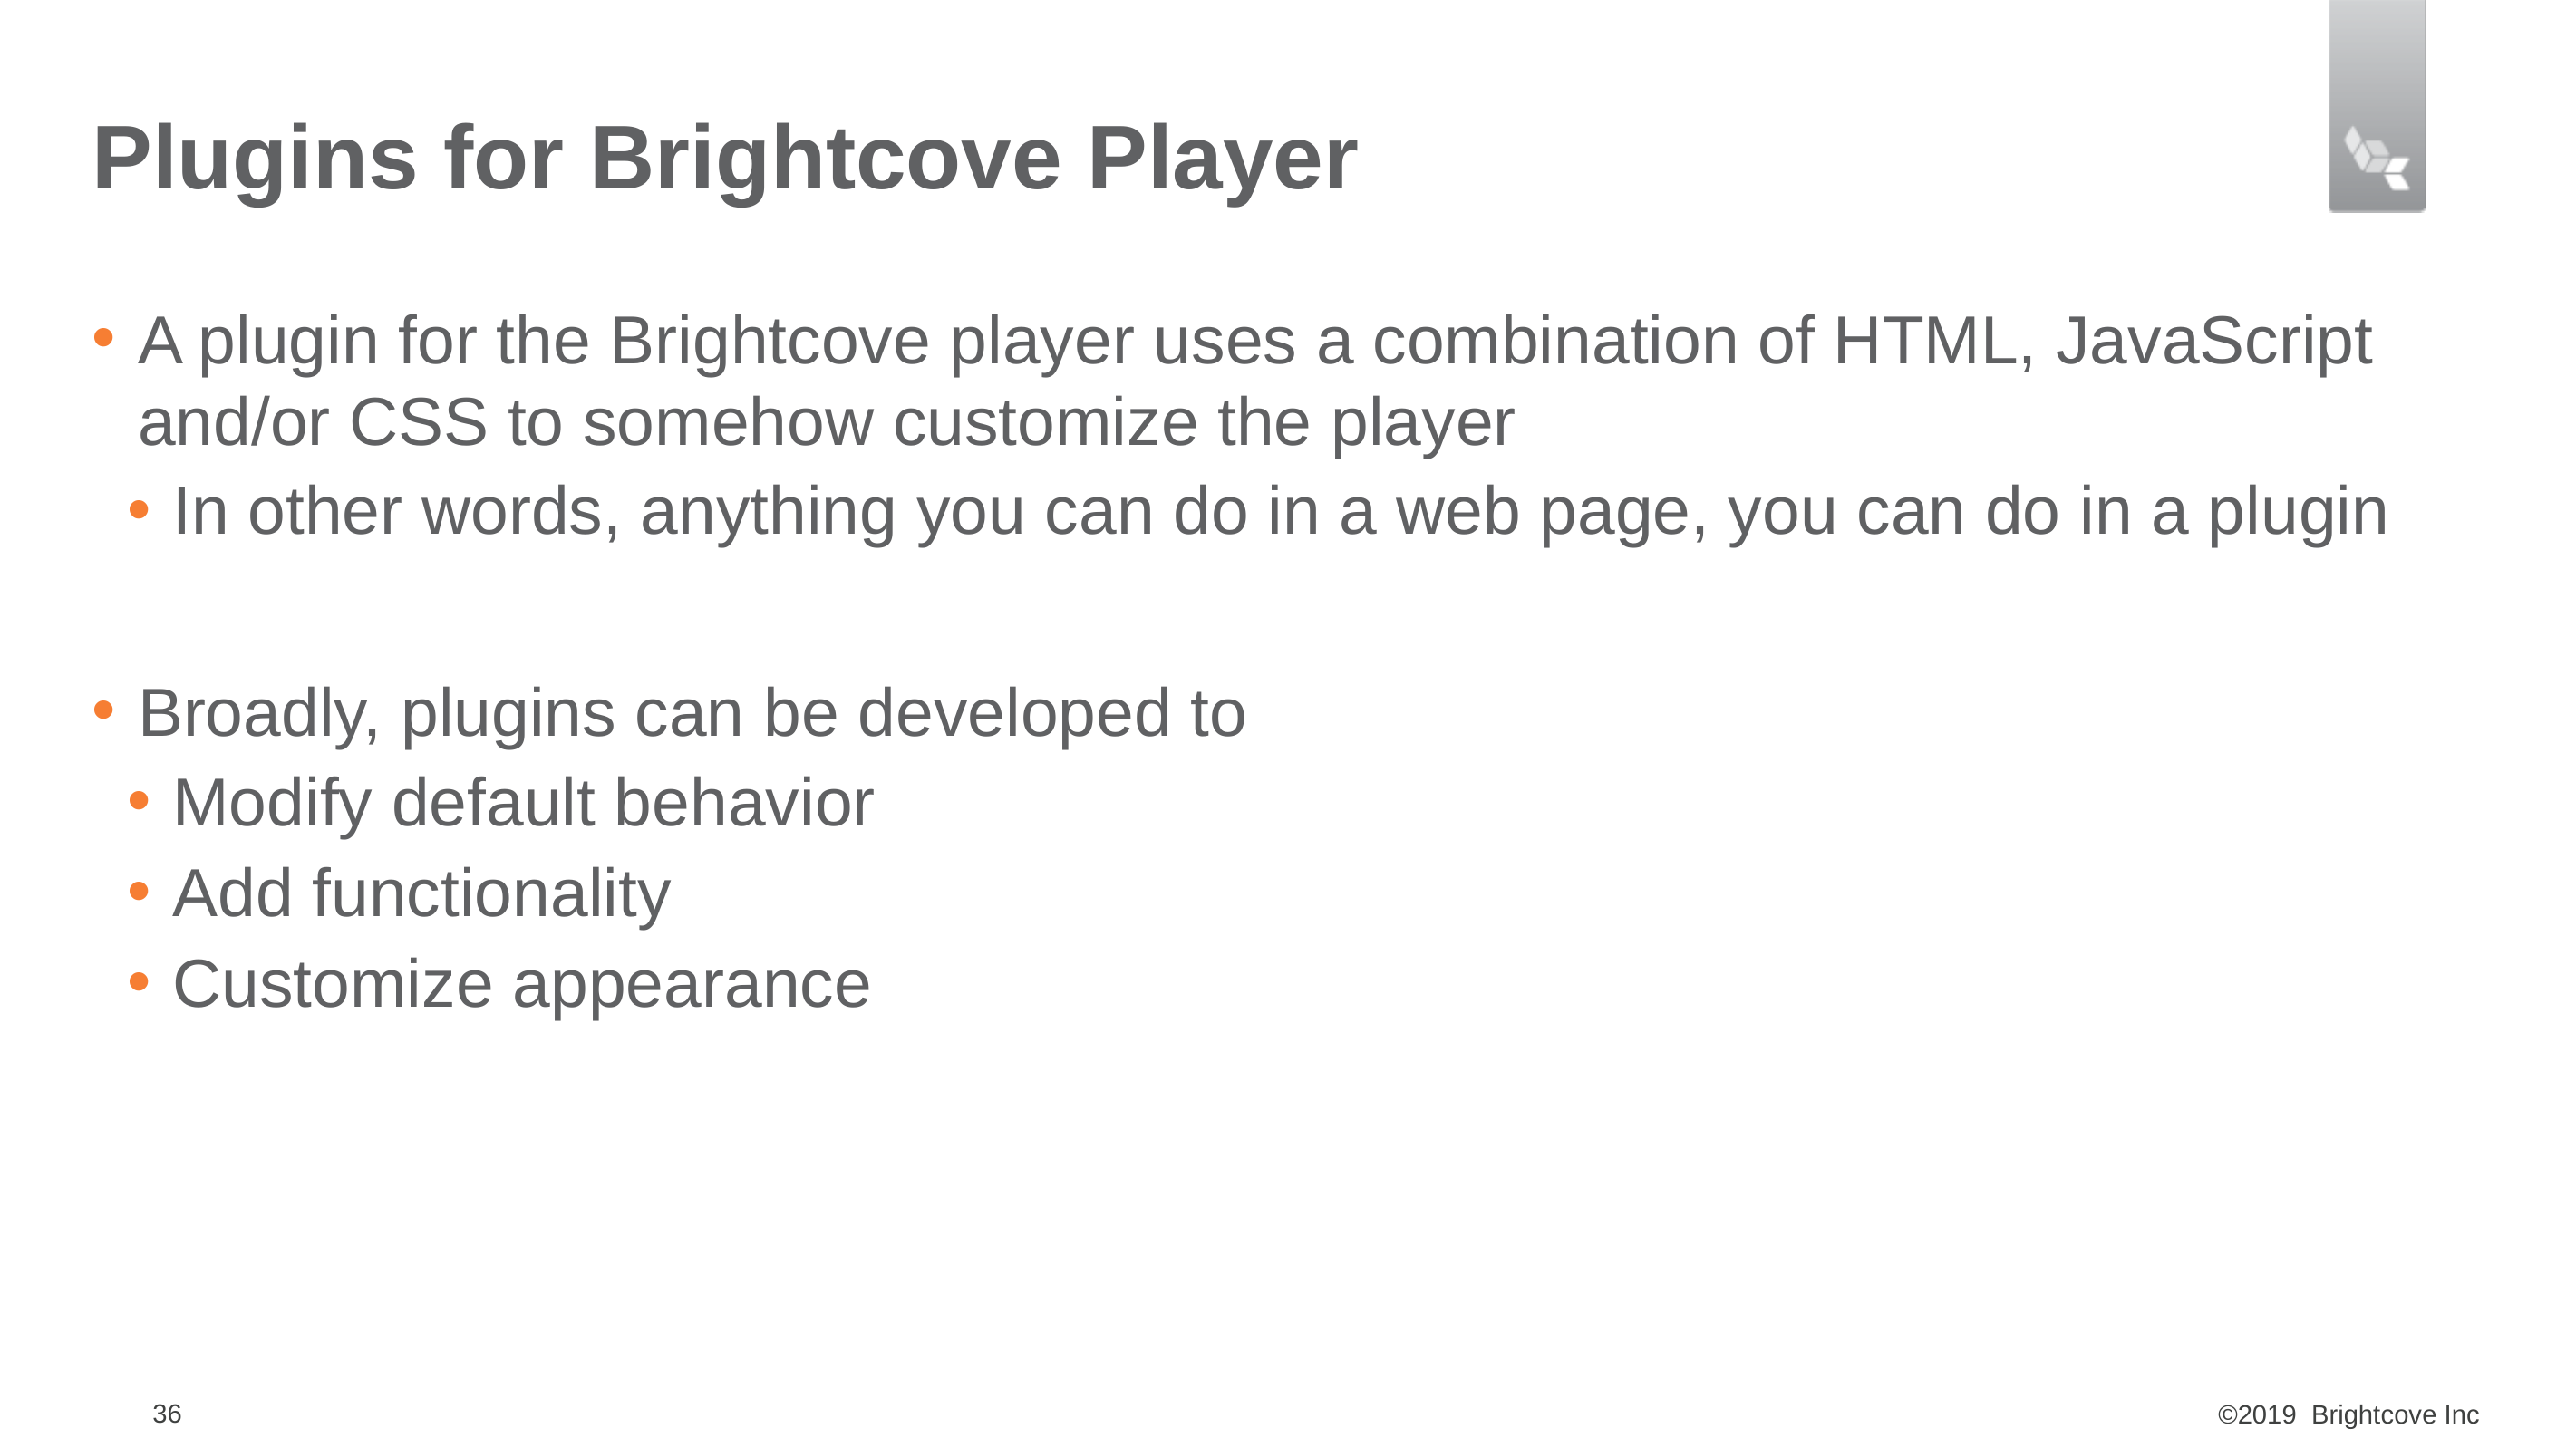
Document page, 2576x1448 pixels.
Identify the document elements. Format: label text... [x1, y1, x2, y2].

picture [2329, 0, 2428, 213]
list A plugin for the Brightcove player uses a combination of HTML, JavaScript and/or CSS to somehow customize the player In other words, anything you can do in a web page, you can do in a plugin Broadly, plugins can be developed to Modify default behavior Add functionality Customize appearance [80, 283, 2442, 1303]
title Plugins for Brightcove Player [80, 43, 2271, 261]
slide_number 36 [143, 1390, 189, 1434]
